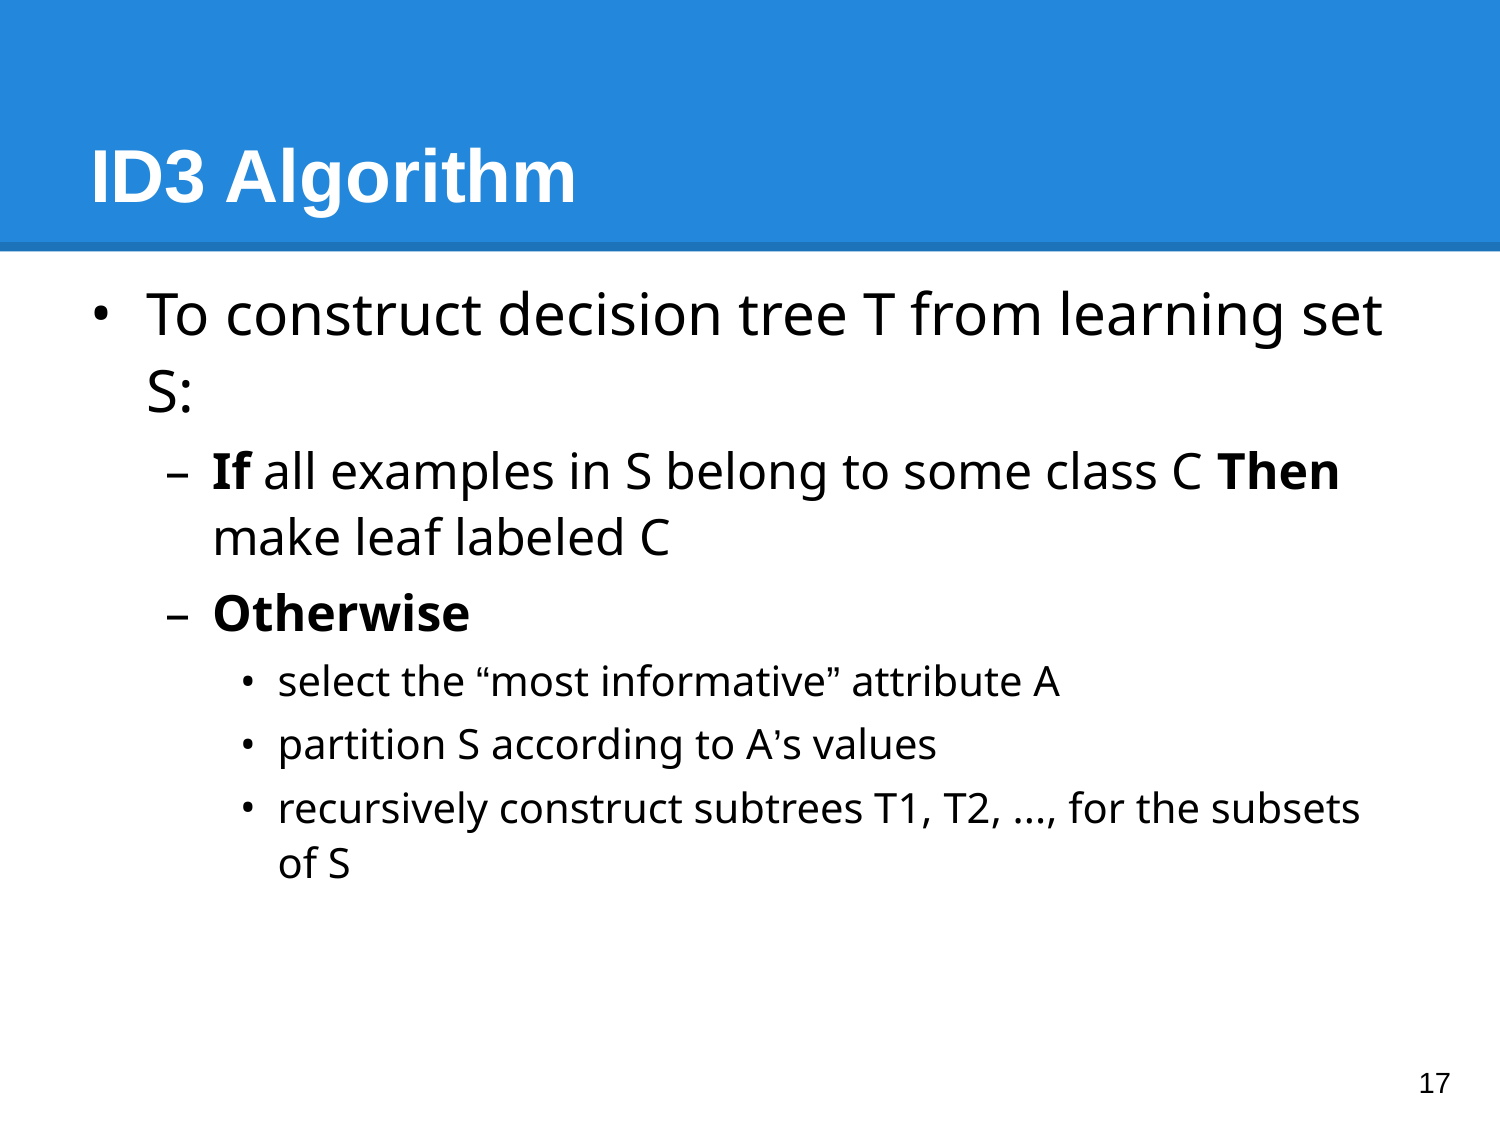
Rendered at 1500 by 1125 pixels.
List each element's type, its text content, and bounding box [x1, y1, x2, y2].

title ID3 Algorithm [75, 45, 1425, 233]
slide_number ‹#› [1403, 1038, 1494, 1125]
list To construct decision tree T from learning set S: If all examples in S belong to some class C Then make leaf labeled C Otherwise select the “most informative” attribute A partition S according to A’s values recursively construct subtrees T1, T2, ..., for the subsets of S [75, 262, 1425, 1078]
